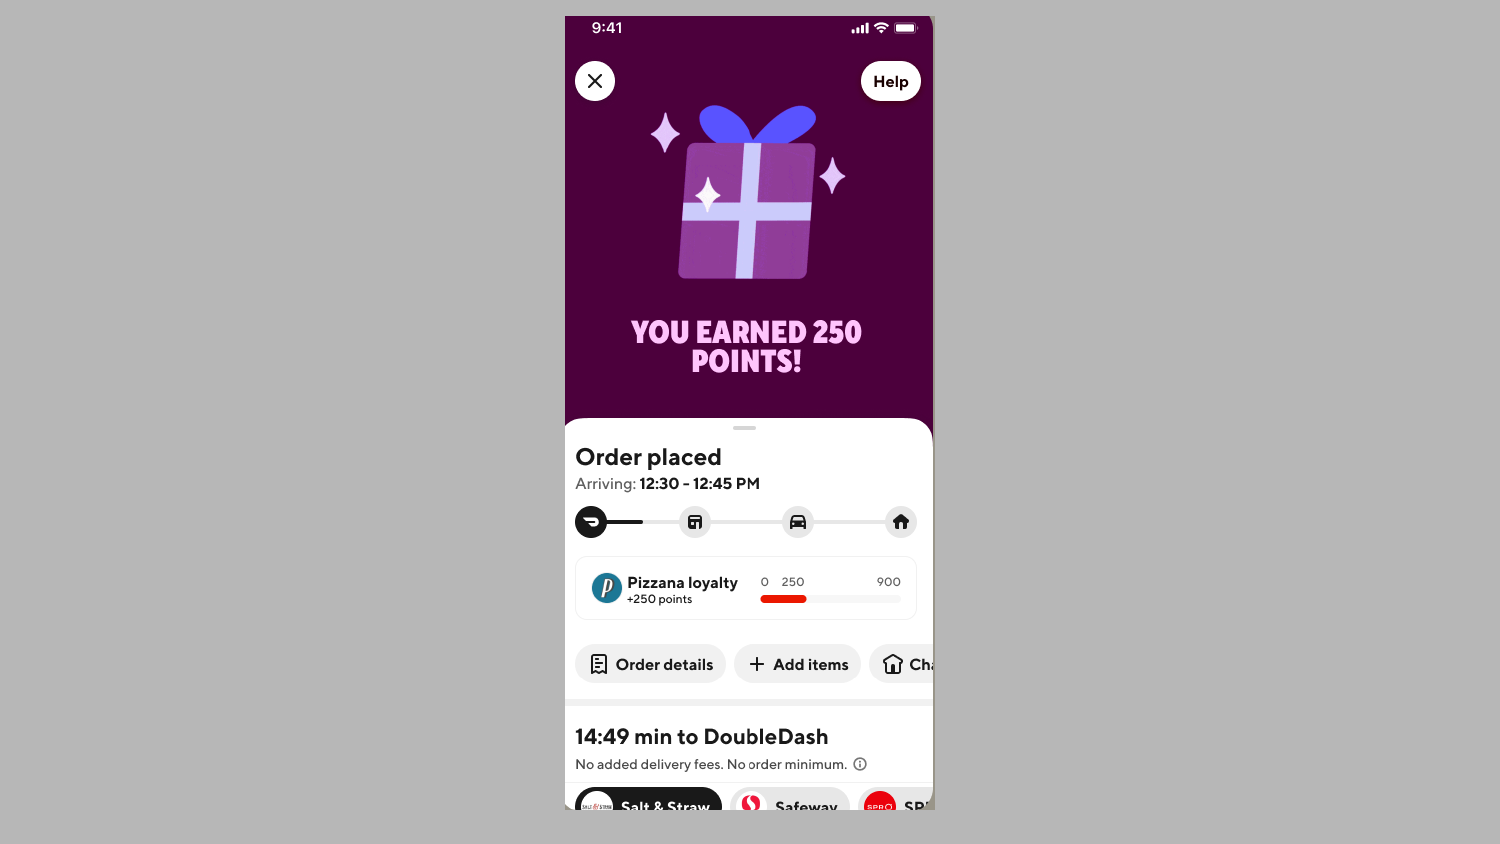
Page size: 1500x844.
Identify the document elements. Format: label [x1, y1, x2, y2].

picture [565, 15, 935, 811]
